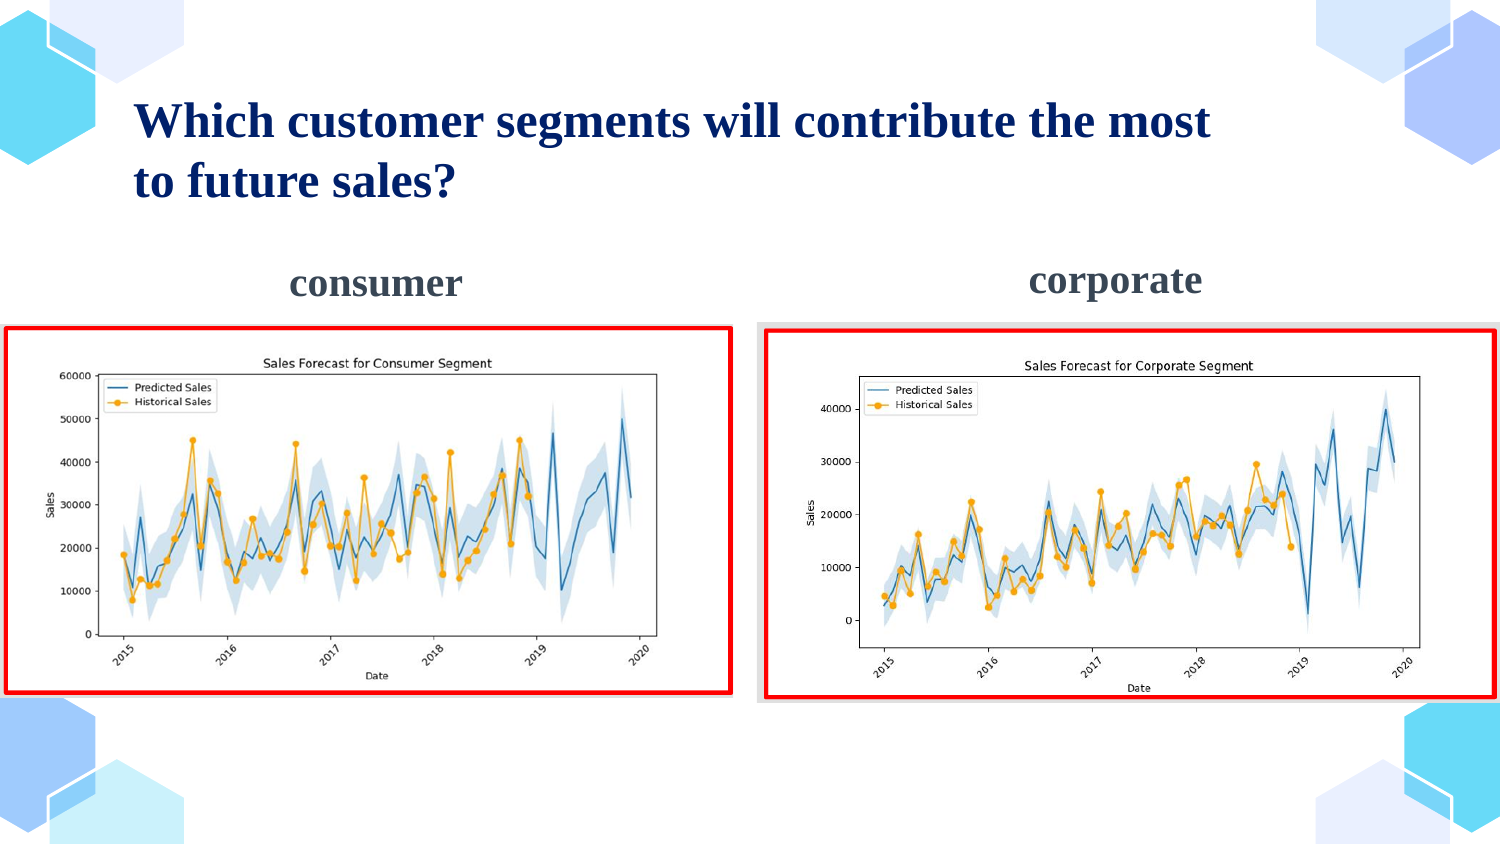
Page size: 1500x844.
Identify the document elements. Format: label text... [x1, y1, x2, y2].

picture [756, 322, 1500, 703]
picture [0, 324, 734, 698]
title Which customer segments will contribute the most to future sales? [118, 72, 1281, 266]
text_box corporate [990, 229, 1244, 321]
list consumer [251, 232, 512, 320]
